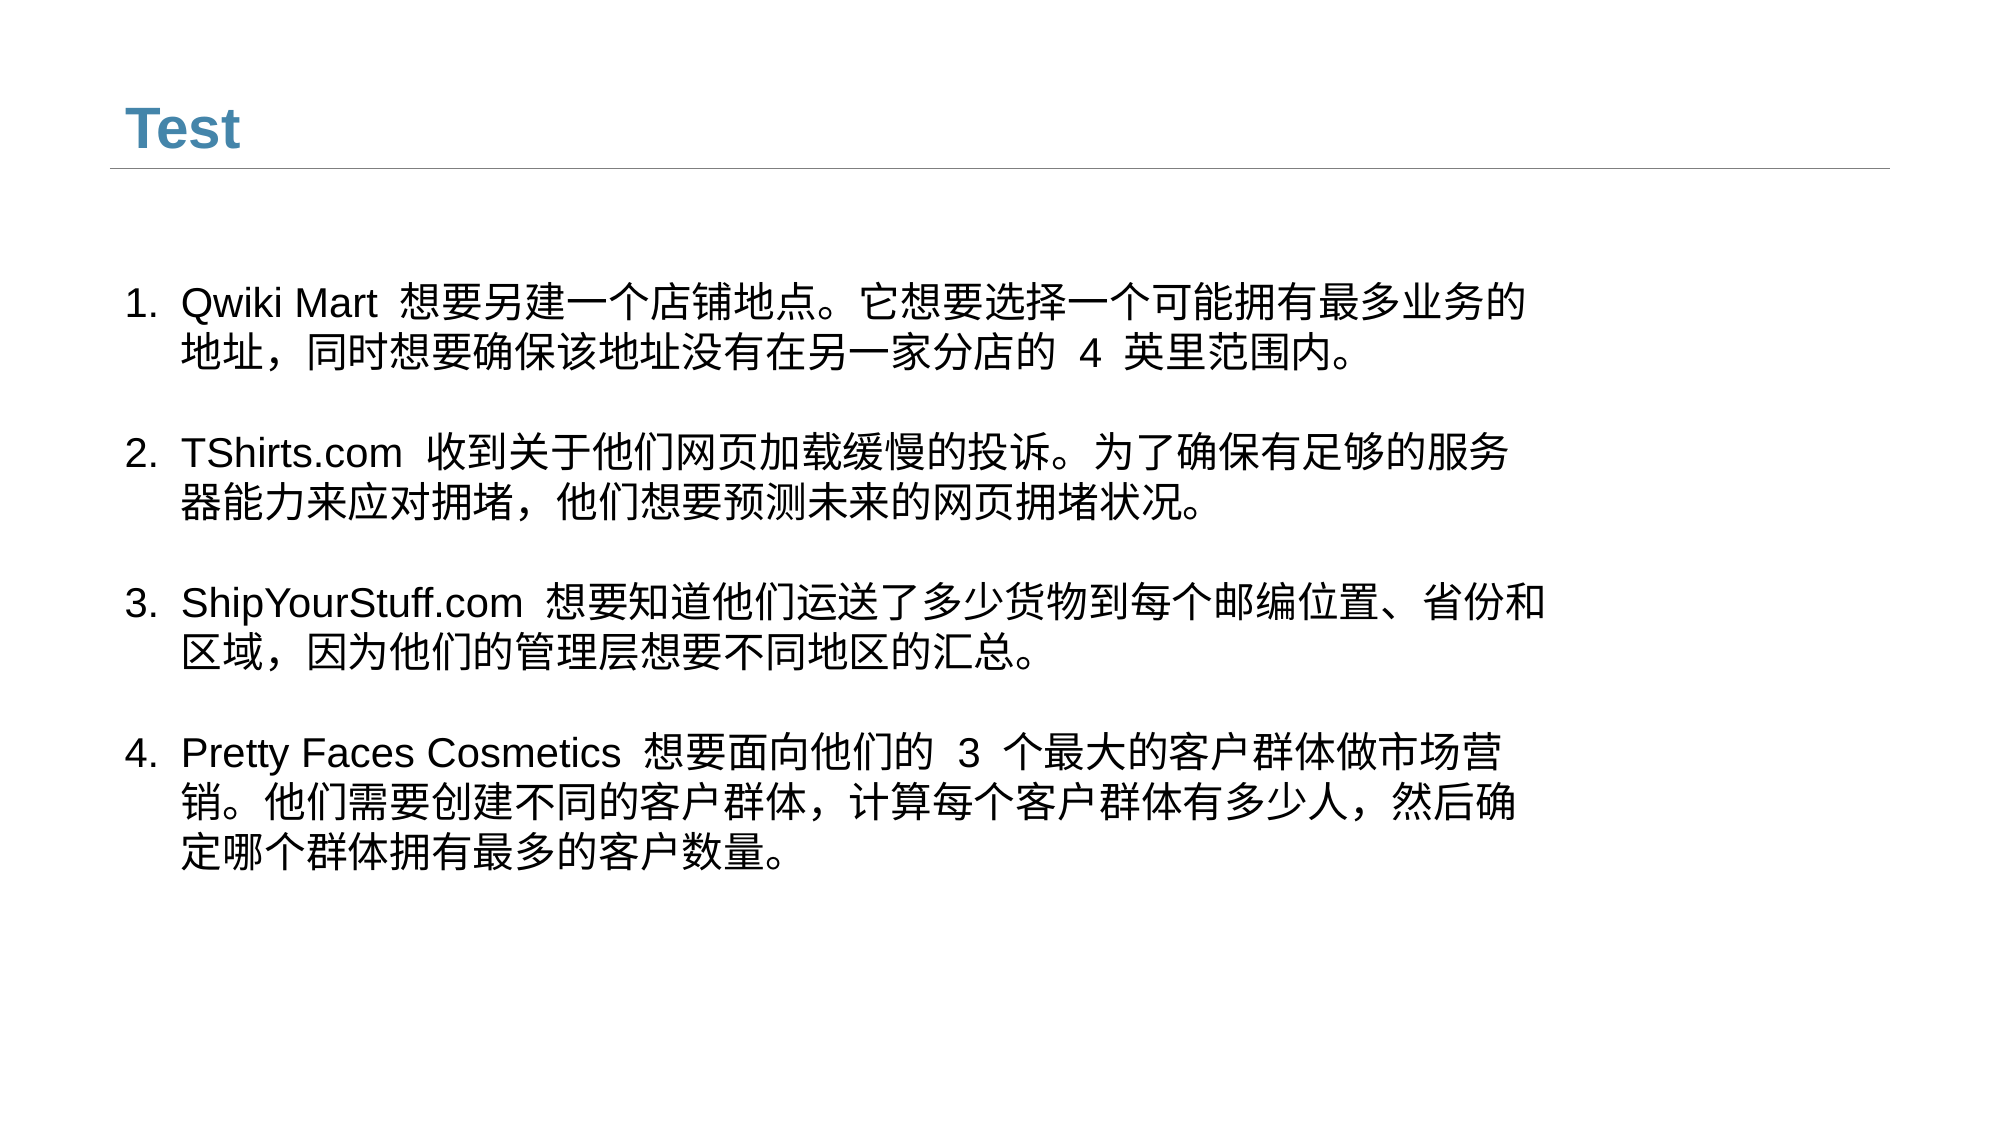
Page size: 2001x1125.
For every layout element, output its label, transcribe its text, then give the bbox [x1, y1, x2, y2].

text_box Qwiki Mart 想要另建一个店铺地点。它想要选择一个可能拥有最多业务的地址，同时想要确保该地址没有在另一家分店的 4 英里范围内。 TShirts.com 收到关于他们网页加载缓慢的投诉。为了确保有足够的服务器能力来应对拥堵，他们想要预测未来的网页拥堵状况。 ShipYourStuff.com 想要知道他们运送了多少货物到每个邮编位置、省份和区域，因为他们的管理层想要不同地区的汇总。 Pretty Faces Cosmetics 想要面向他们的 3 个最大的客户群体做市场营销。他们需要创建不同的客户群体，计算每个客户群体有多少人，然后确定哪个群体拥有最多的客户数量。 [109, 268, 1567, 884]
title Test [109, 0, 1890, 169]
